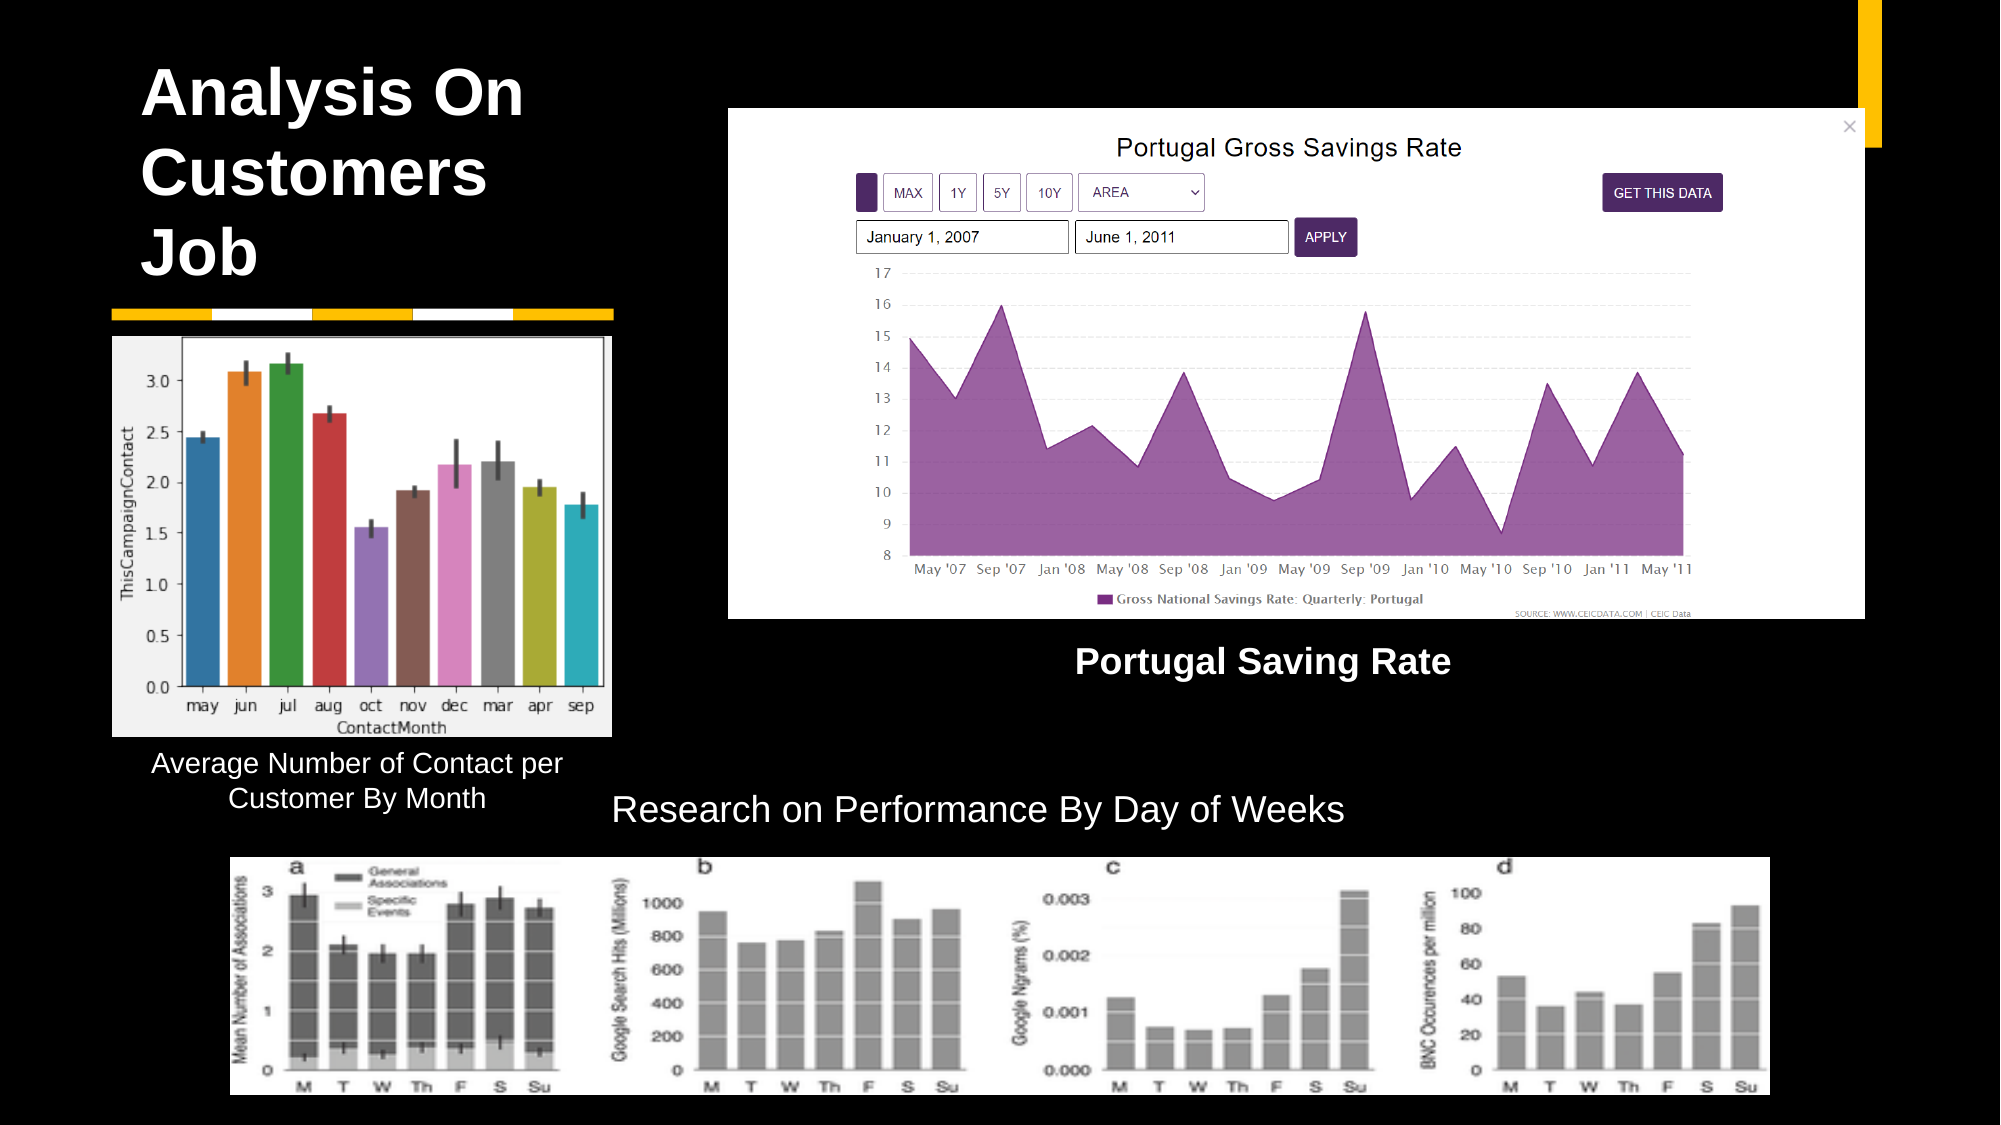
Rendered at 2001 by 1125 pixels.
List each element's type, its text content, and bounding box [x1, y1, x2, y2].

picture [111, 335, 613, 738]
picture [728, 108, 1865, 619]
text_box Research on Performance By Day of Weeks [596, 777, 1370, 837]
text_box Analysis On Customers Job [126, 41, 589, 297]
text_box Portugal Saving Rate [1059, 629, 2000, 690]
text_box Average Number of Contact per Customer By Month [84, 737, 630, 823]
picture [230, 856, 1770, 1095]
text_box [111, 308, 614, 321]
